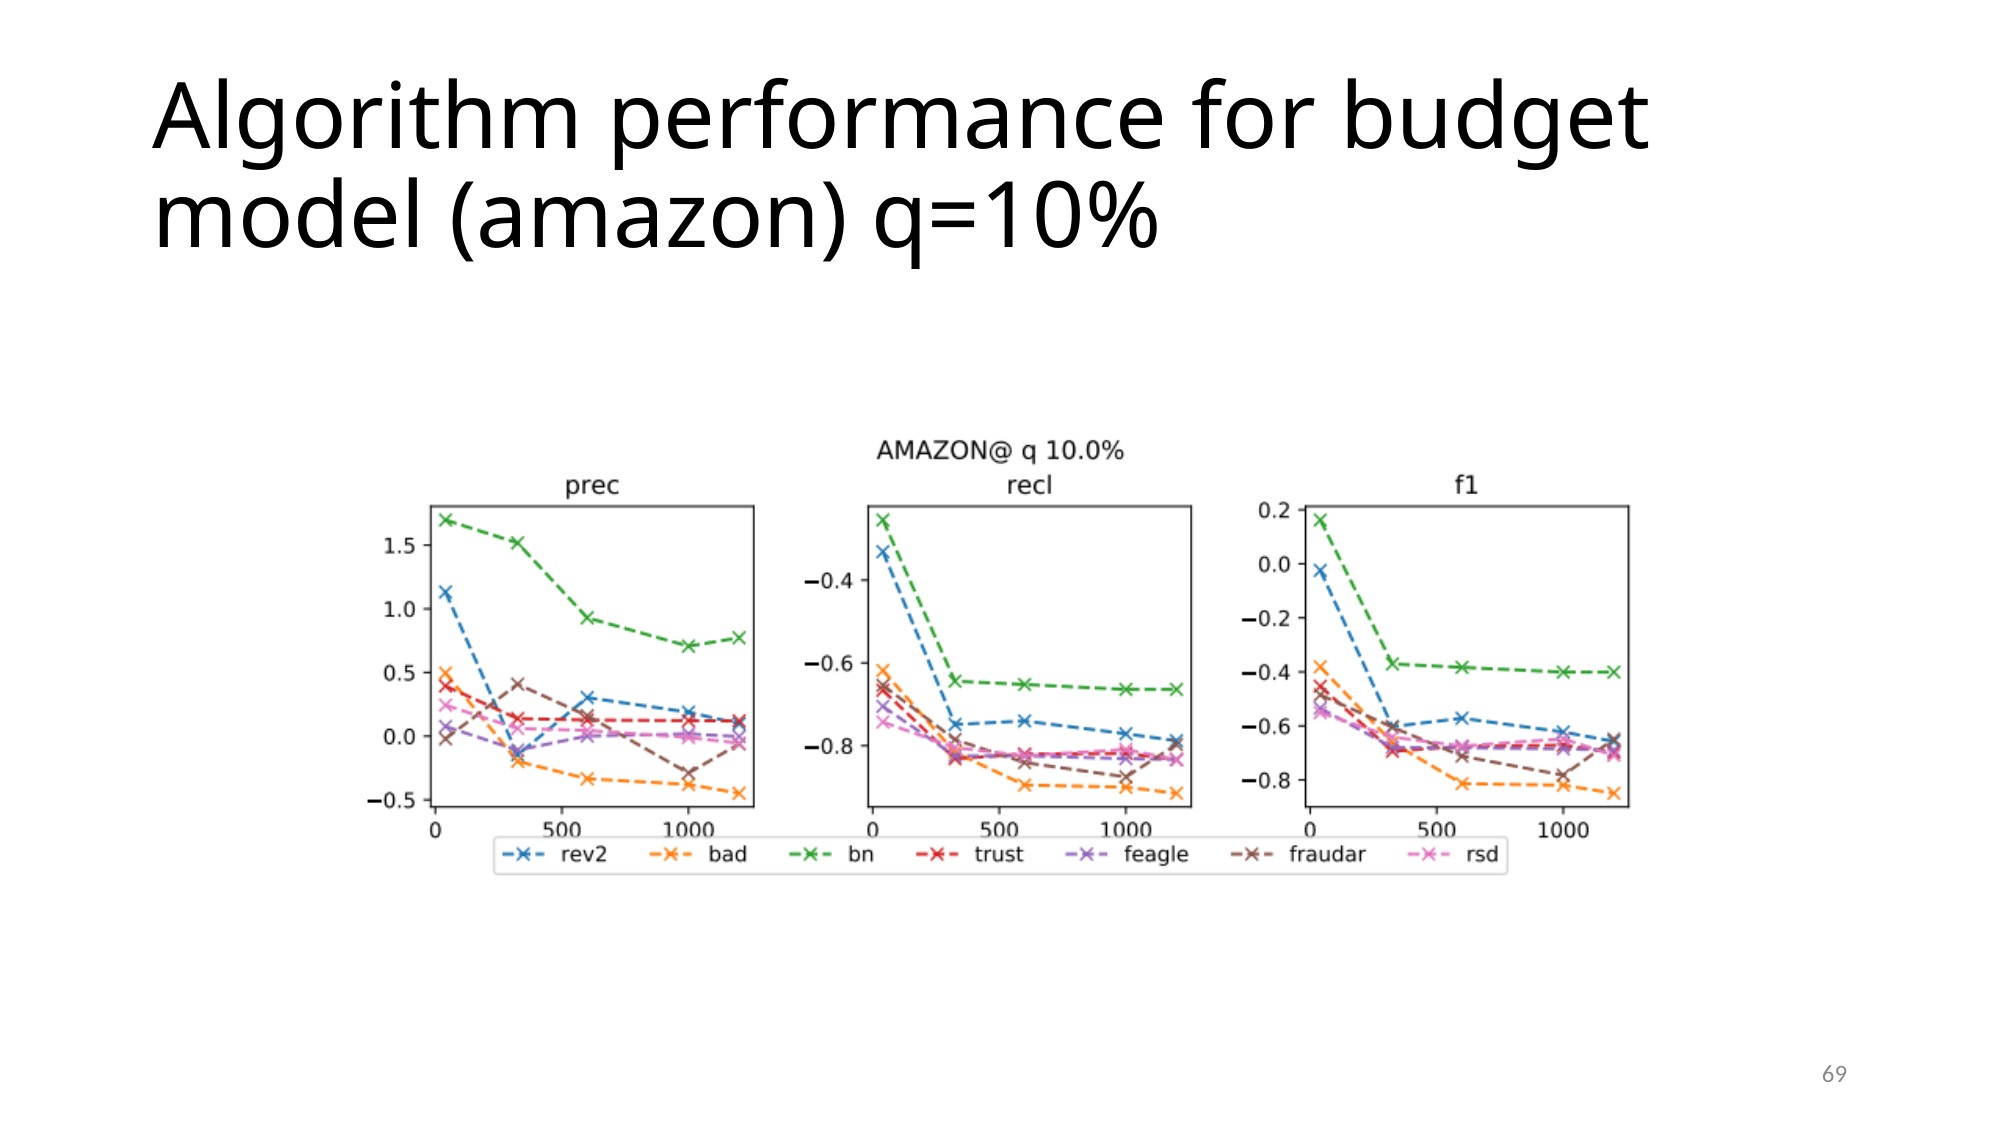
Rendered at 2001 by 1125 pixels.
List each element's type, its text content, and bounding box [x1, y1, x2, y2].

title Algorithm performance for budget model (amazon) q=10% [137, 59, 1863, 278]
slide_number 69 [1412, 1042, 1863, 1103]
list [324, 431, 1675, 882]
